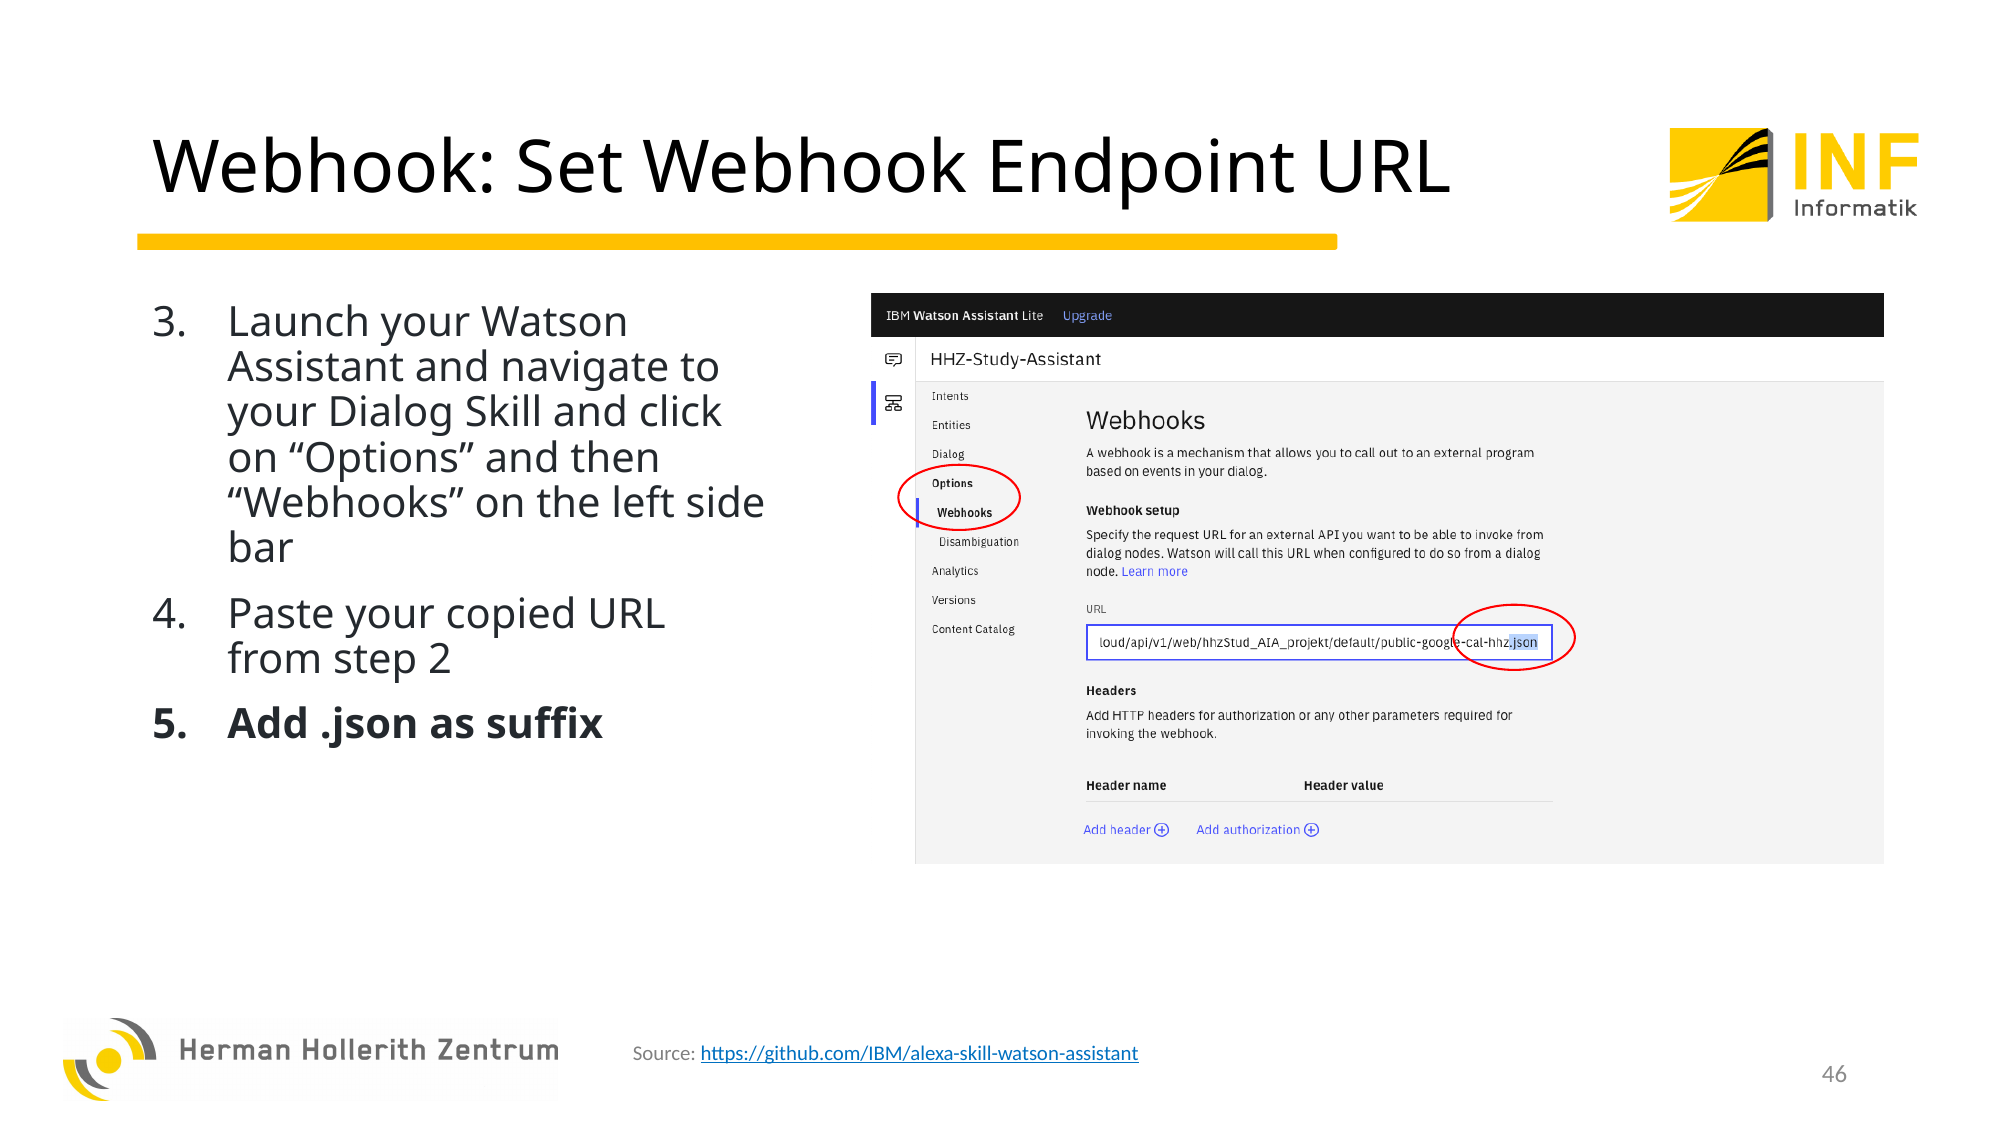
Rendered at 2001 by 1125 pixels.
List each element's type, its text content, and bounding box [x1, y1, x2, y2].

list Launch your Watson Assistant and navigate to your Dialog Skill and click on “Options” and then “Webhooks” on the left side bar Paste your copied URL from step 2 Add .json as suffix [137, 293, 782, 942]
picture [870, 293, 1884, 865]
slide_number 45 [1412, 1042, 1863, 1103]
picture [63, 1018, 558, 1101]
picture [1863, 121, 1937, 228]
text_box Source: https://github.com/IBM/alexa-skill-watson-assistant [618, 1032, 1631, 1072]
title Webhook: Set Webhook Endpoint URL [137, 59, 1863, 278]
